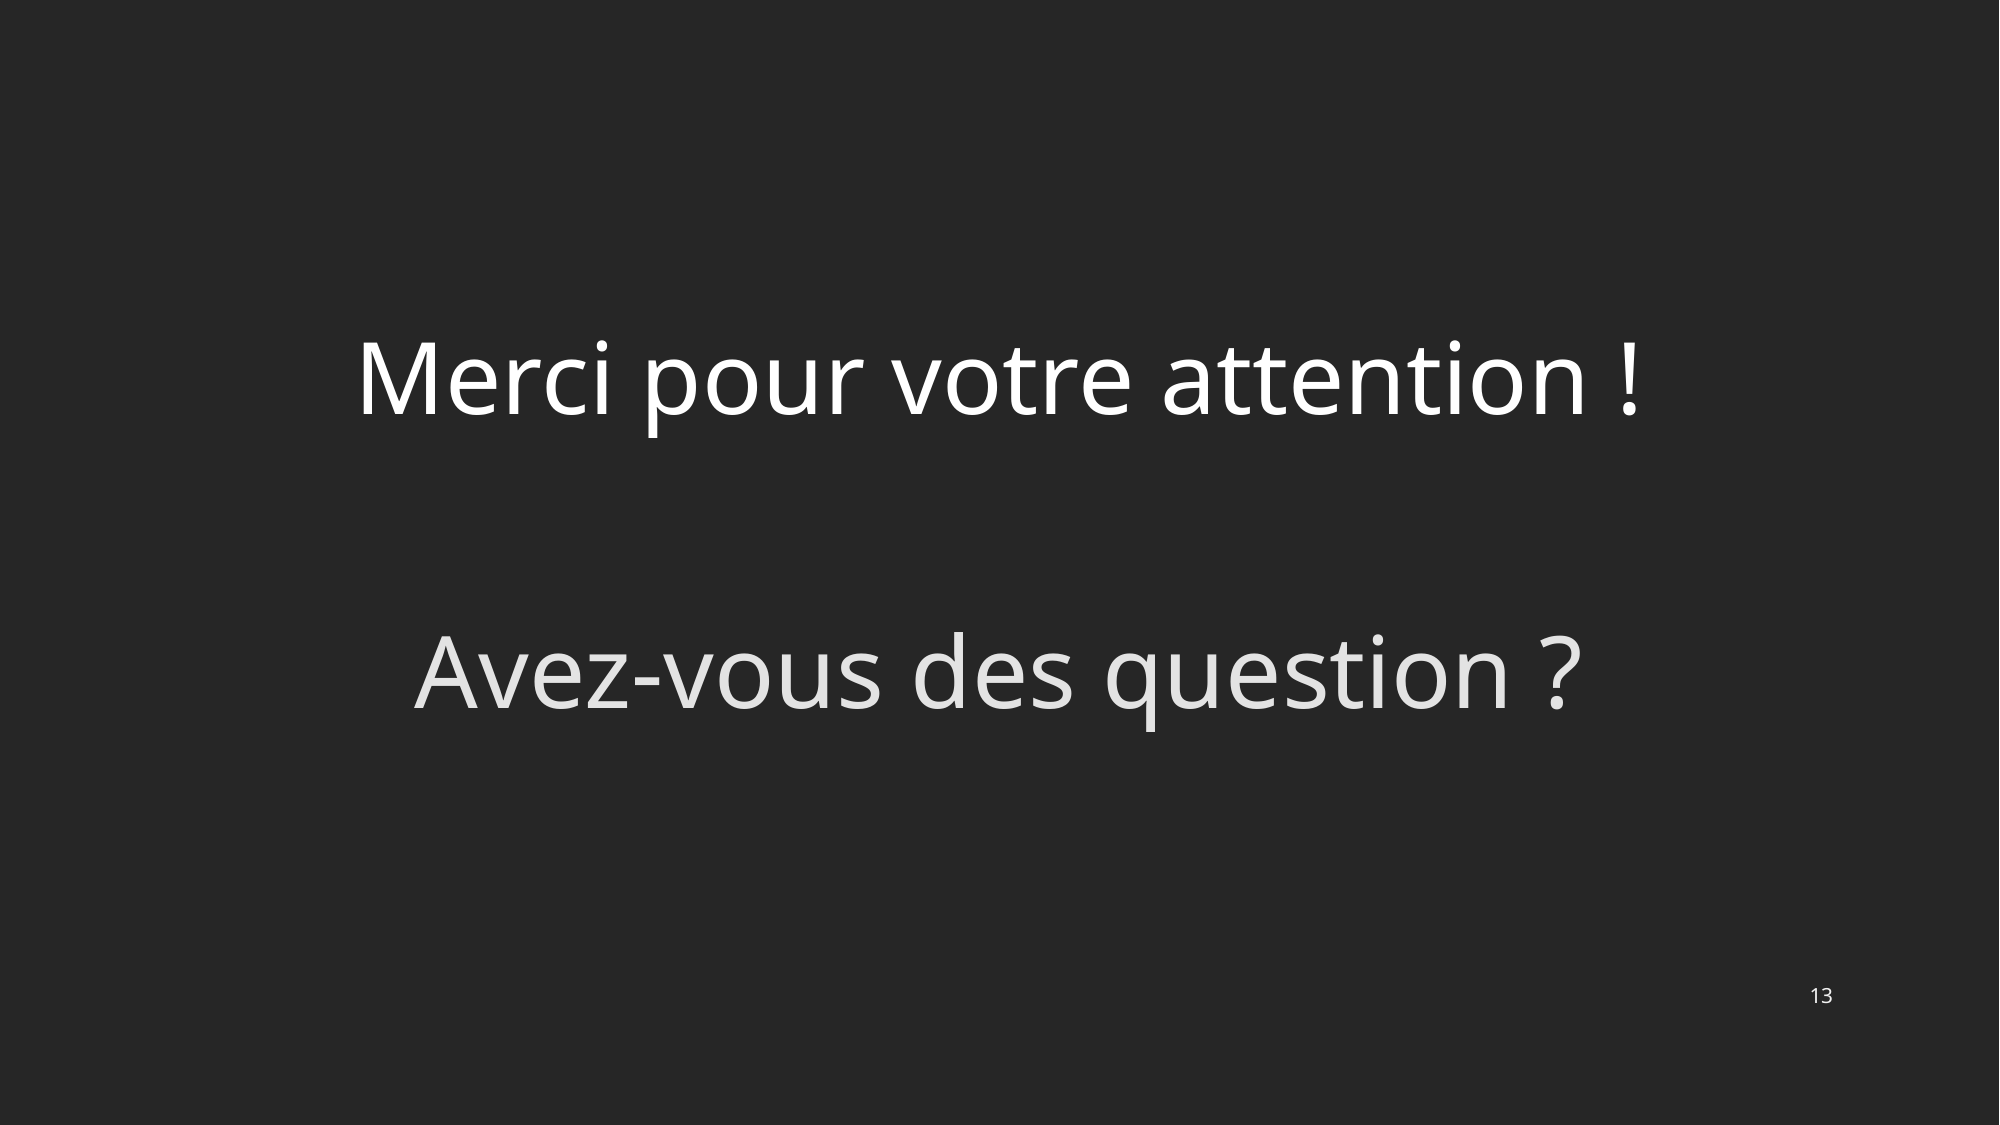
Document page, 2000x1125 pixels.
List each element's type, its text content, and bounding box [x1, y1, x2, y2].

text_box 13 [1724, 965, 1848, 1025]
text_box Merci pour votre attention ! [47, 276, 1952, 489]
text_box Avez-vous des question ? [47, 562, 1952, 775]
